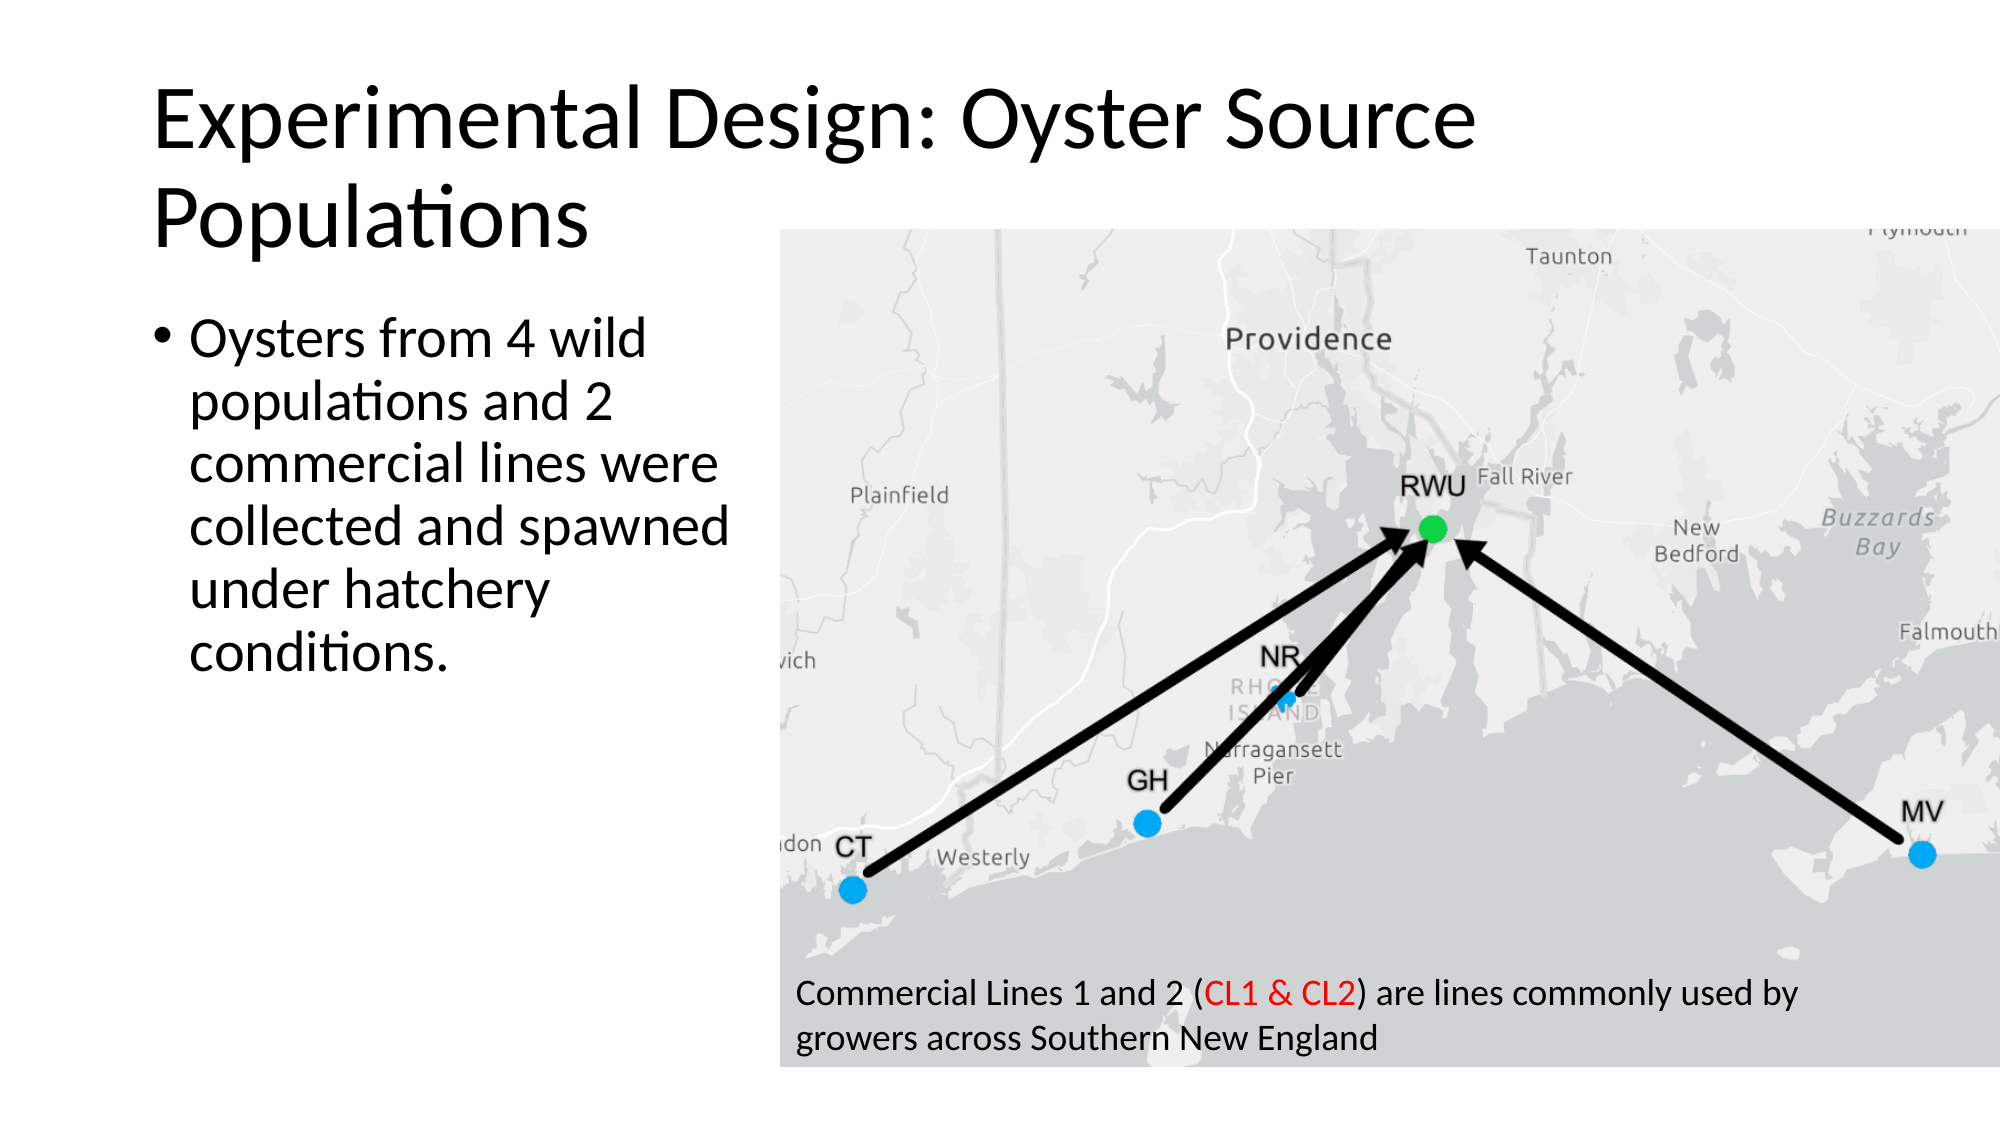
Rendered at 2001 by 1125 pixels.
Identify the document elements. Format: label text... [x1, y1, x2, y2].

title Experimental Design: Oyster Source Populations [137, 59, 1863, 278]
list Oysters from 4 wild populations and 2 commercial lines were collected and spawned under hatchery conditions. [137, 299, 775, 1014]
picture [780, 228, 2000, 1067]
